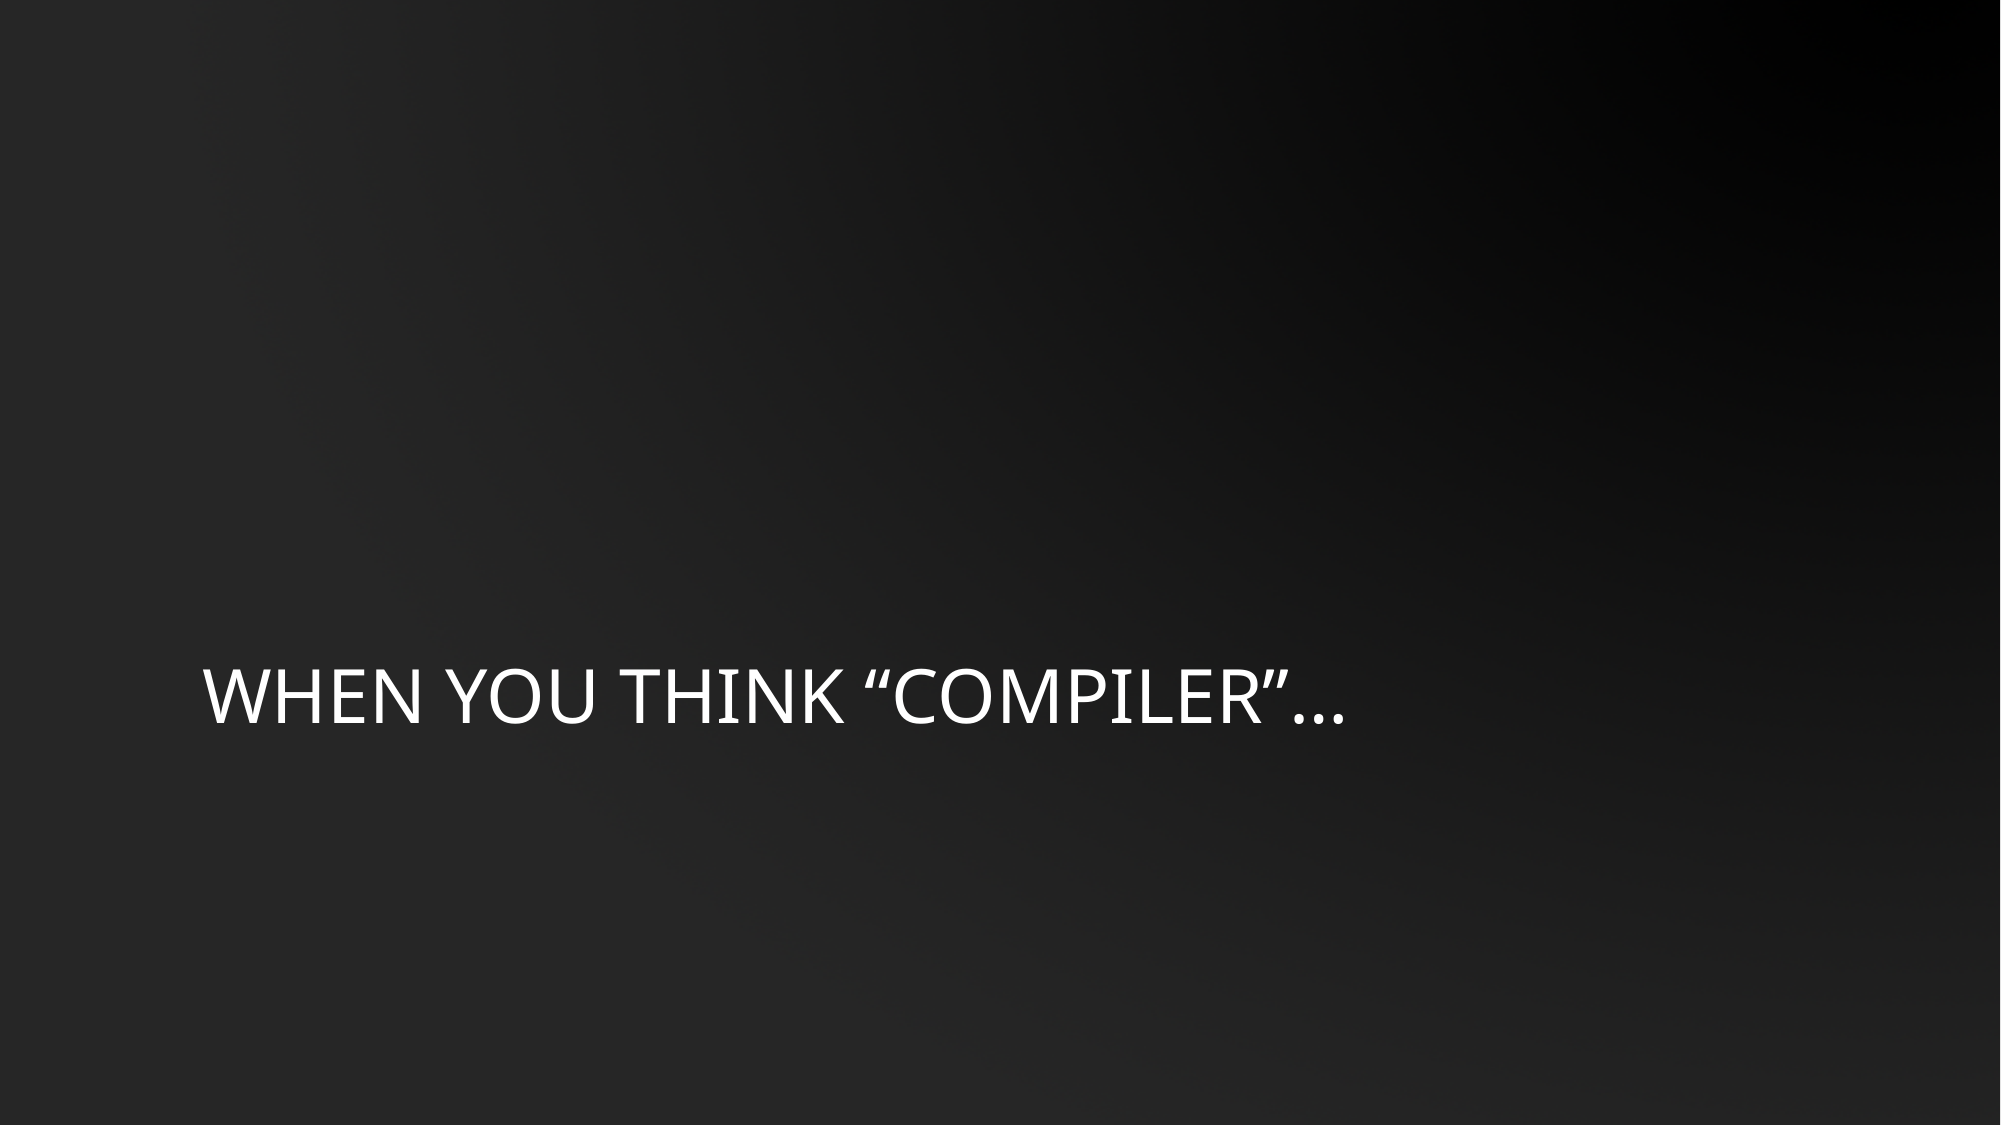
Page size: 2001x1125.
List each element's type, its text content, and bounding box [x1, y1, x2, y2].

list When you think “compiler”… [187, 437, 1813, 950]
picture [0, 0, 2001, 1125]
